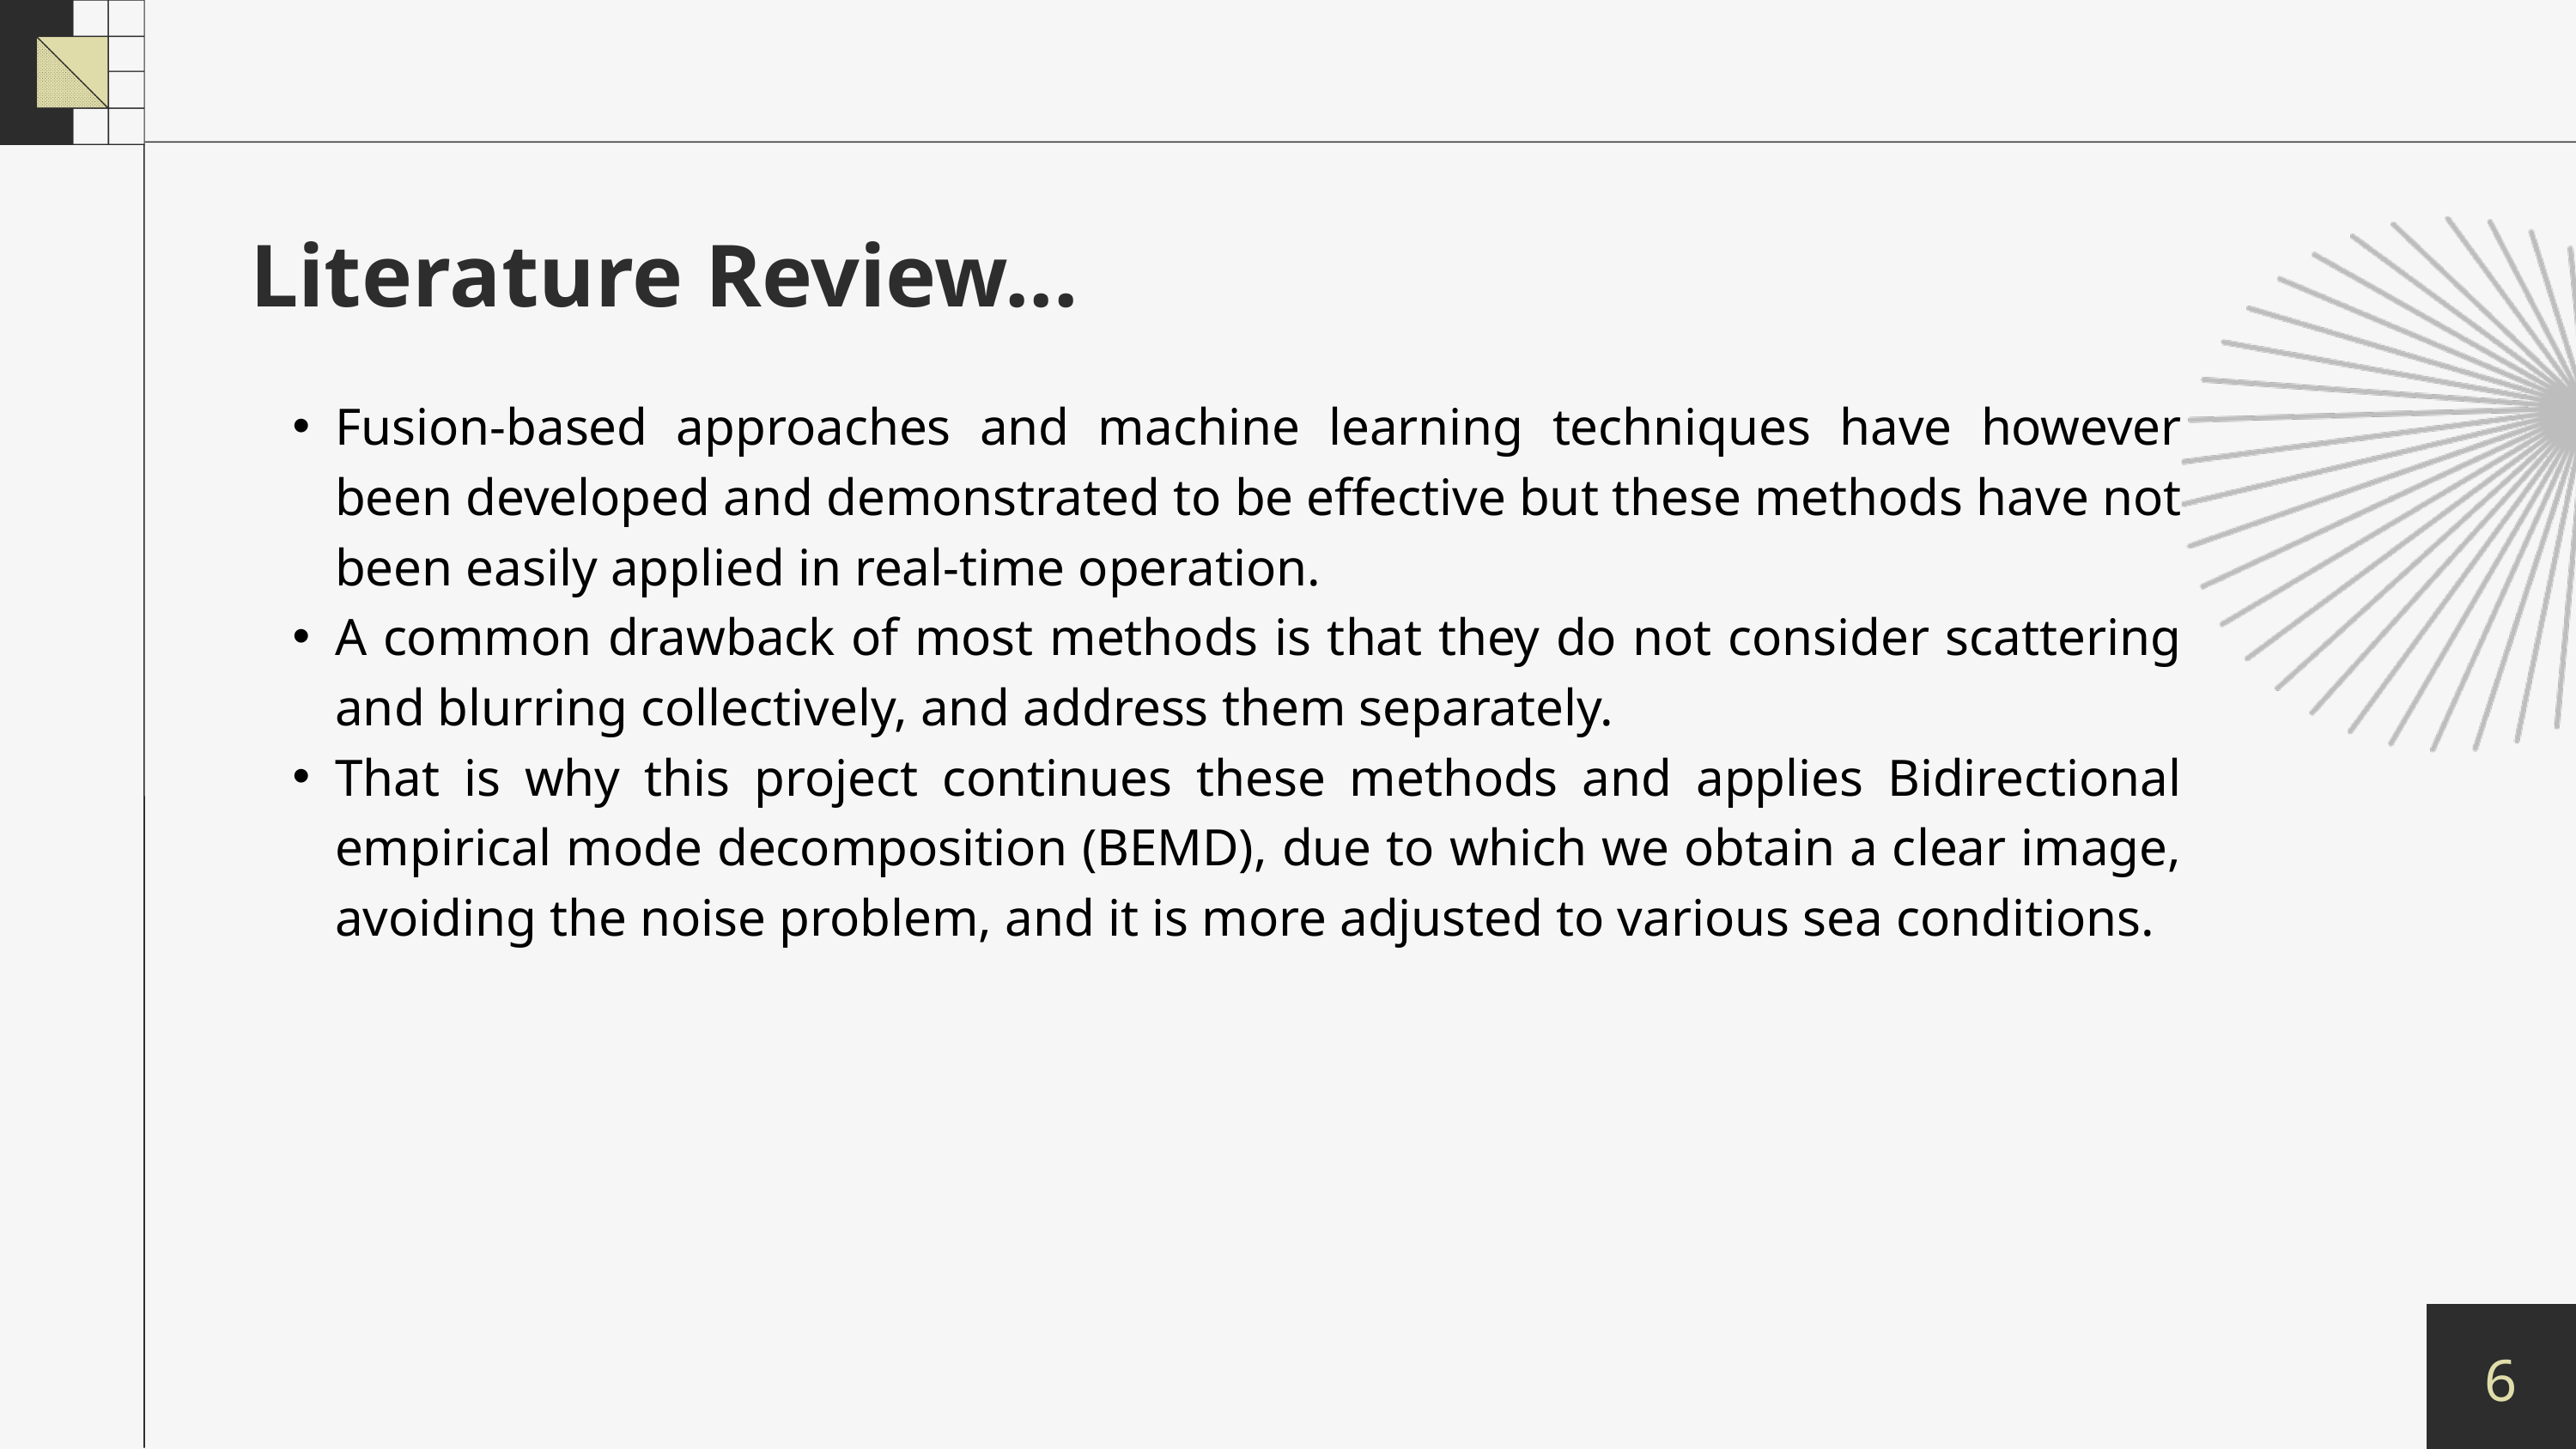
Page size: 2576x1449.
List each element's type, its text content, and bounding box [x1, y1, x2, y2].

text_box Fusion-based approaches and machine learning techniques have however been developed and demonstrated to be effective but these methods have not been easily applied in real-time operation. A common drawback of most methods is that they do not consider scattering and blurring collectively, and address them separately. That is why this project continues these methods and applies Bidirectional empirical mode decomposition (BEMD), due to which we obtain a clear image, avoiding the noise problem, and it is more adjusted to various sea conditions. [250, 385, 2182, 1016]
text_box [2181, 216, 2576, 753]
text_box Literature Review... [249, 203, 1215, 324]
text_box [0, 0, 145, 145]
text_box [2426, 1303, 2576, 1449]
